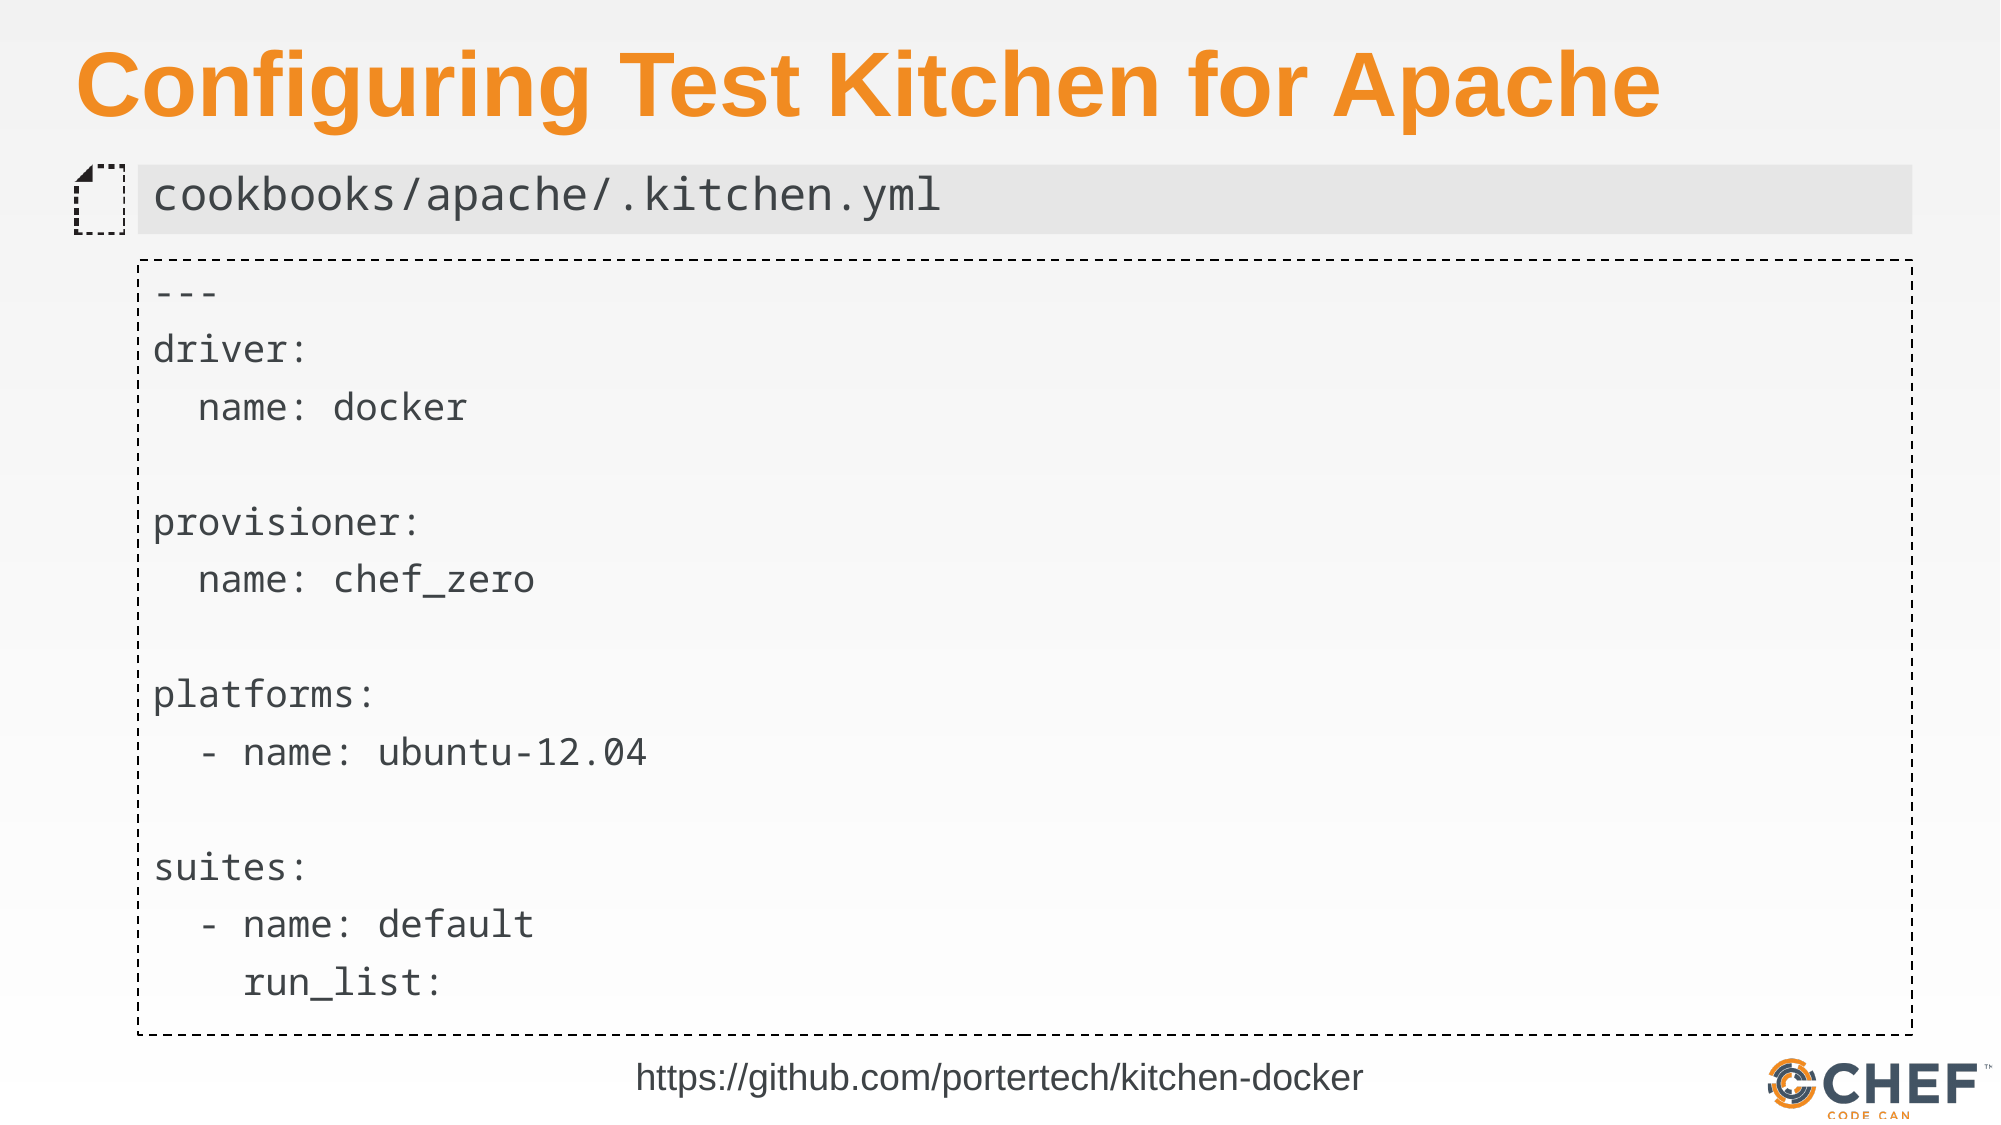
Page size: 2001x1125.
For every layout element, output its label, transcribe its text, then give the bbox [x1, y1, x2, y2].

list --- driver: name: docker provisioner: name: chef_zero platforms: - name: ubuntu-12.04 suites: - name: default run_list: [137, 259, 1913, 1036]
list cookbooks/apache/.kitchen.yml [137, 164, 1913, 235]
text_box https://github.com/portertech/kitchen-docker [437, 1037, 1563, 1125]
title Configuring Test Kitchen for Apache [75, 37, 1913, 140]
